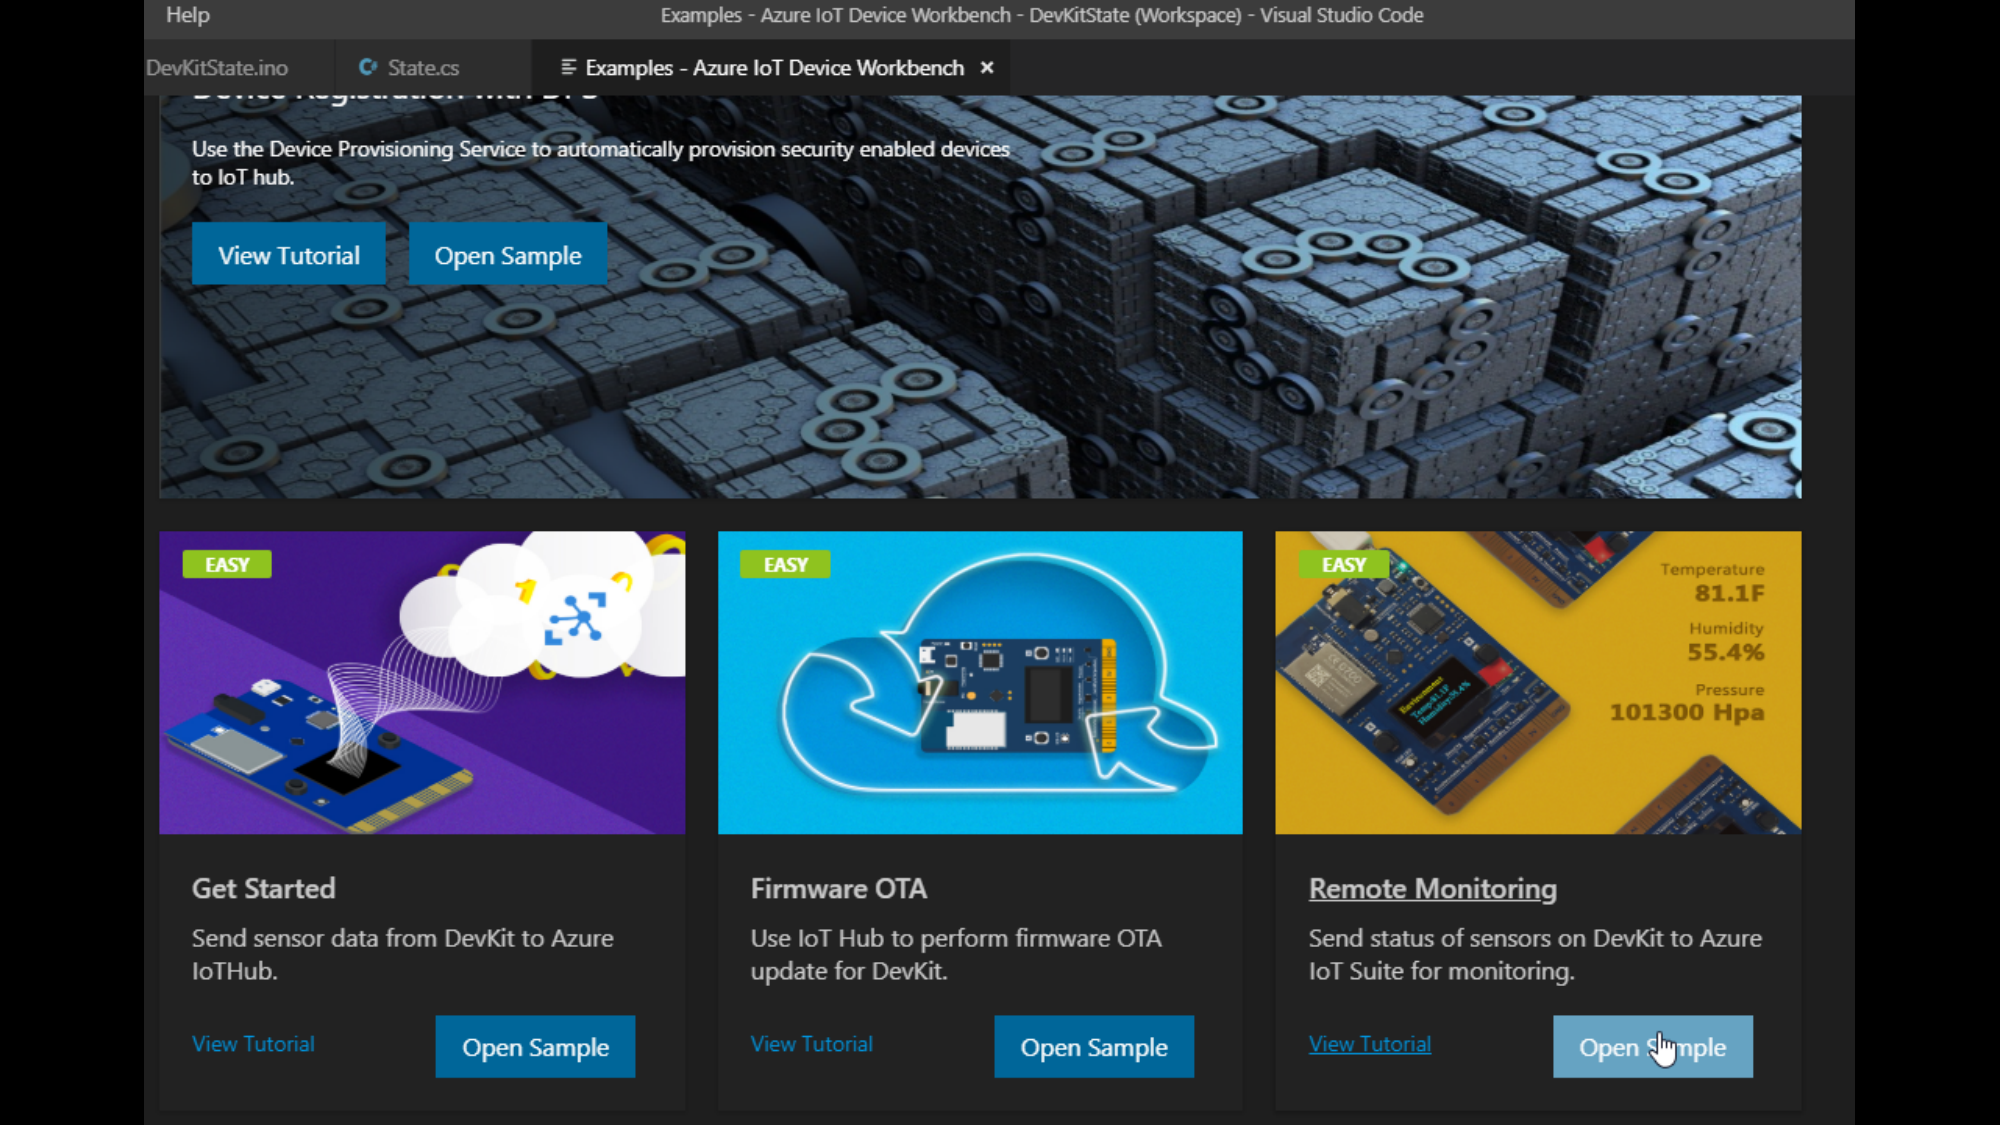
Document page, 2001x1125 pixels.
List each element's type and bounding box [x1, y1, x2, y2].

picture [144, 0, 1855, 1125]
